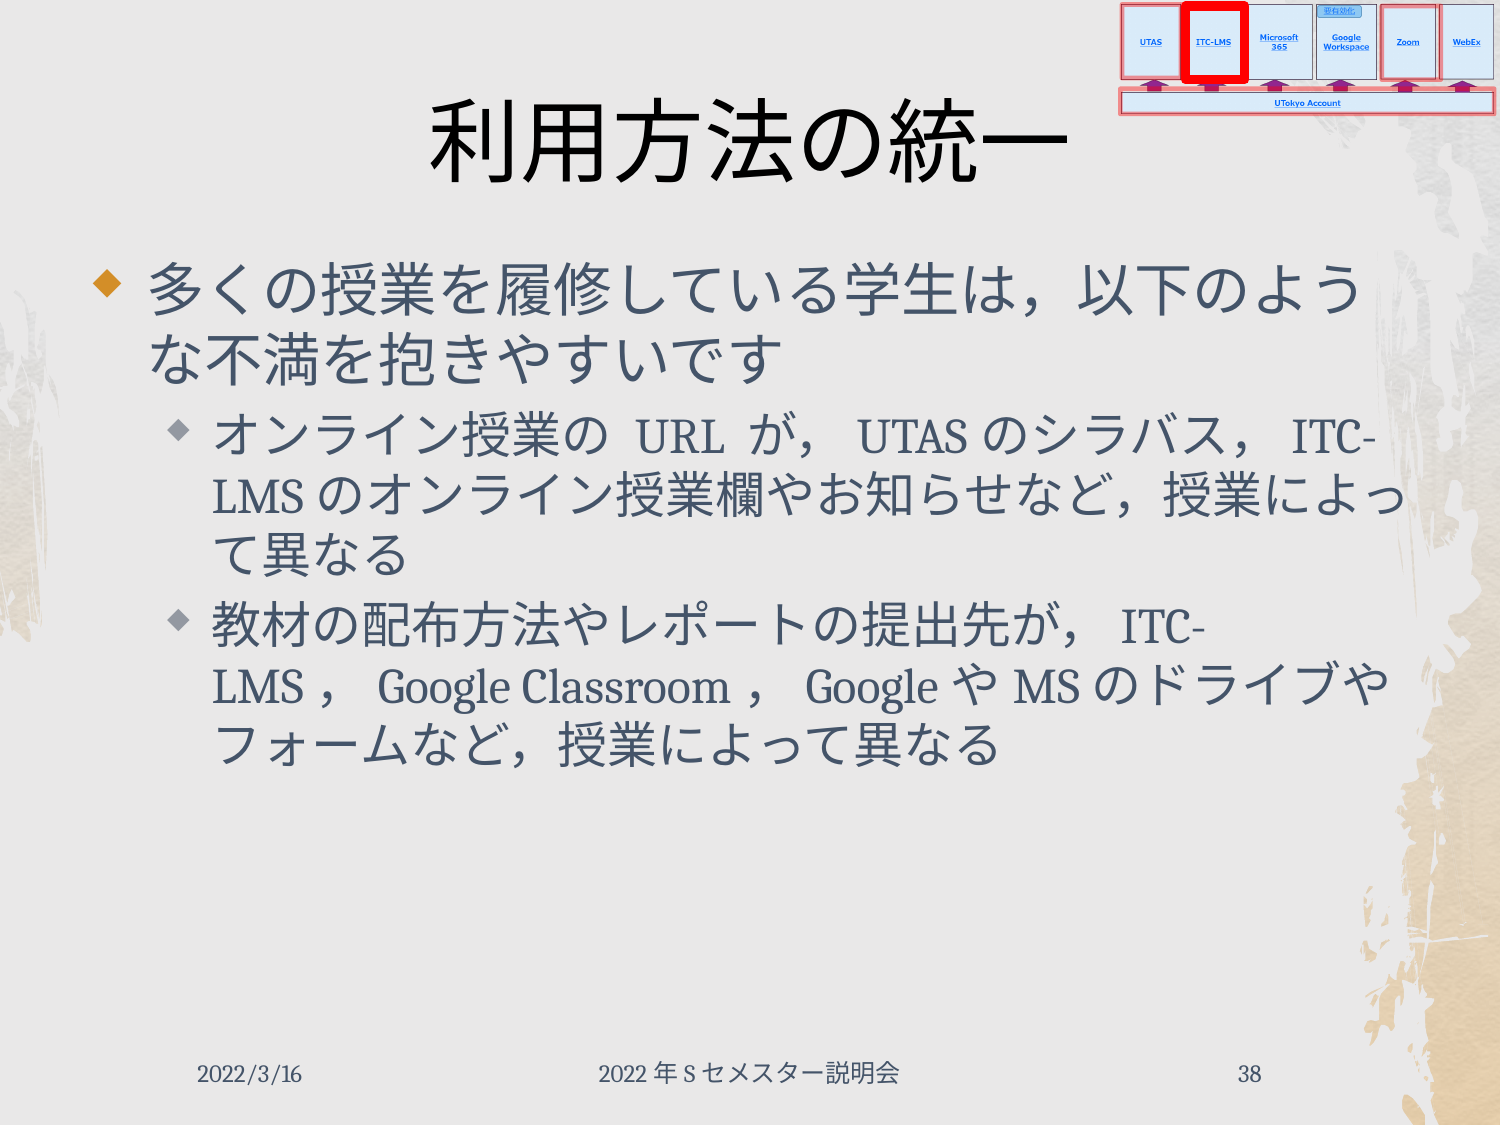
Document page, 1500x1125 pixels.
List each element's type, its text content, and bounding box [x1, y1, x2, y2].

slide_number 38 [1074, 1042, 1425, 1103]
list 多くの授業を履修している学生は，以下のような不満を抱きやすいです オンライン授業の URL が，UTASのシラバス，ITC-LMSのオンライン授業欄やお知らせなど，授業によって異なる 教材の配布方法やレポートの提出先が，ITC-LMS，Google Classroom，GoogleやMSのドライブやフォームなど，授業によって異なる [75, 246, 1425, 989]
title 利用方法の統一 [75, 45, 1425, 233]
footer 2022年Sセメスター説明会 [512, 1042, 988, 1103]
picture [1120, 4, 1494, 115]
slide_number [75, 1042, 425, 1103]
